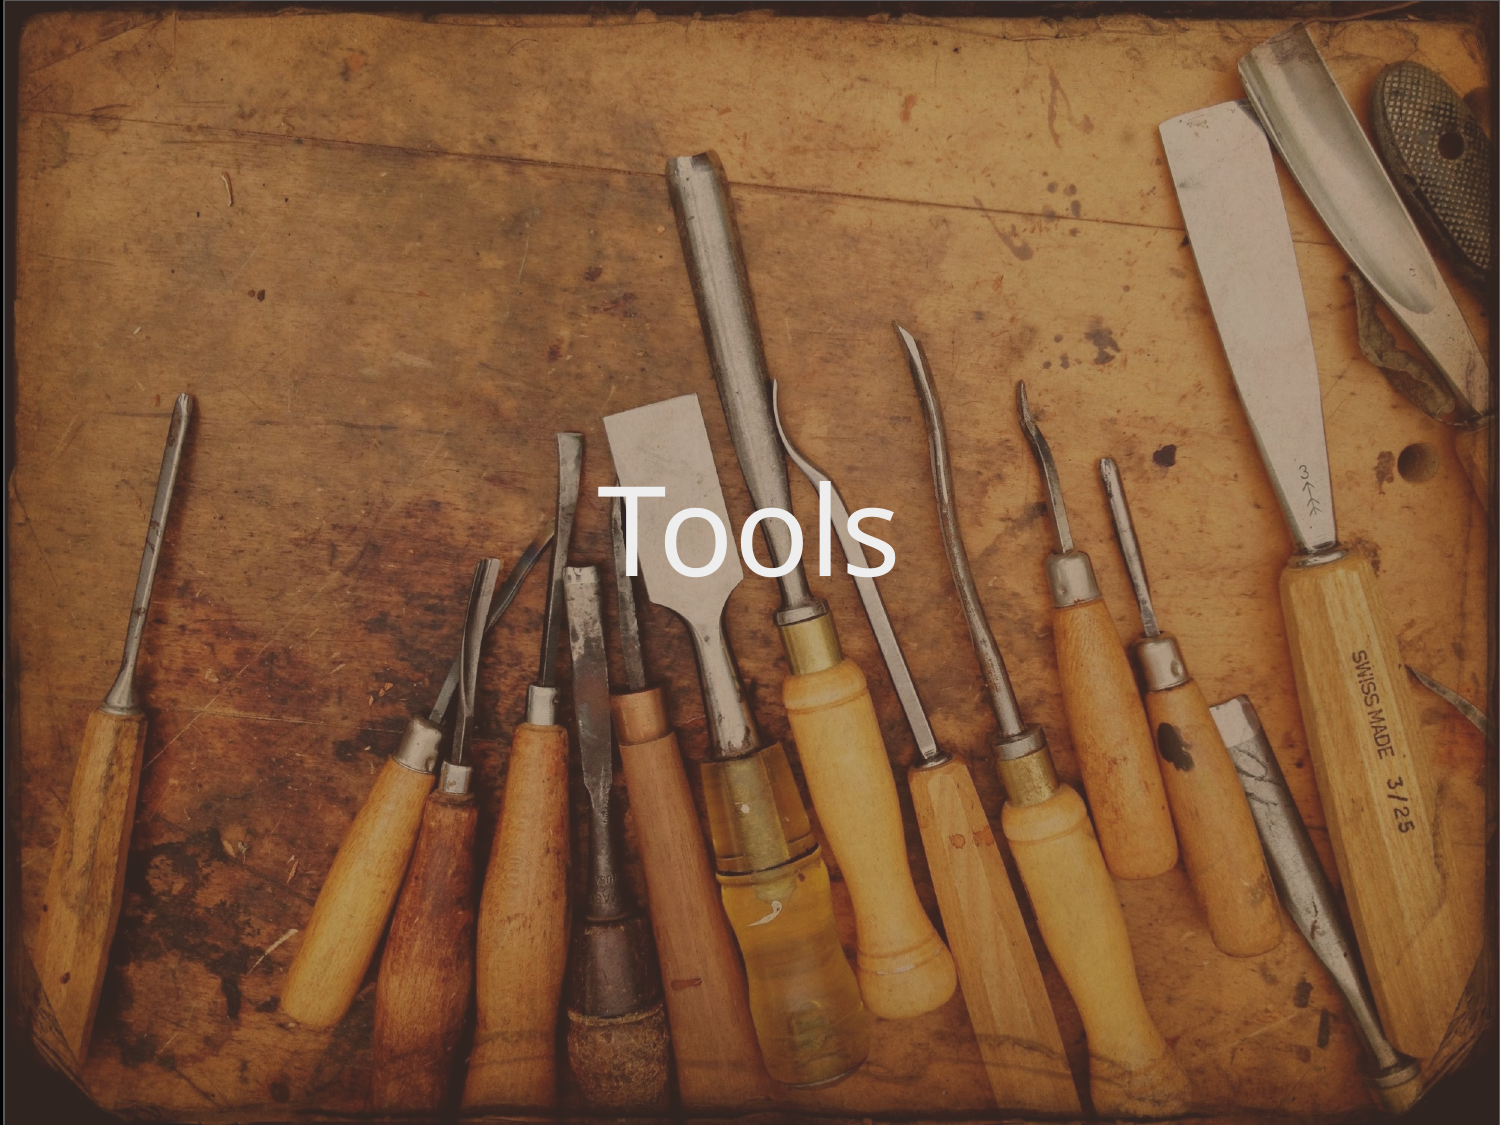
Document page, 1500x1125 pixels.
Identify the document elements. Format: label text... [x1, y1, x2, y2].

text_box Tools [51, 370, 1449, 684]
text_box [4, 0, 1500, 1125]
picture [0, 0, 4, 1125]
